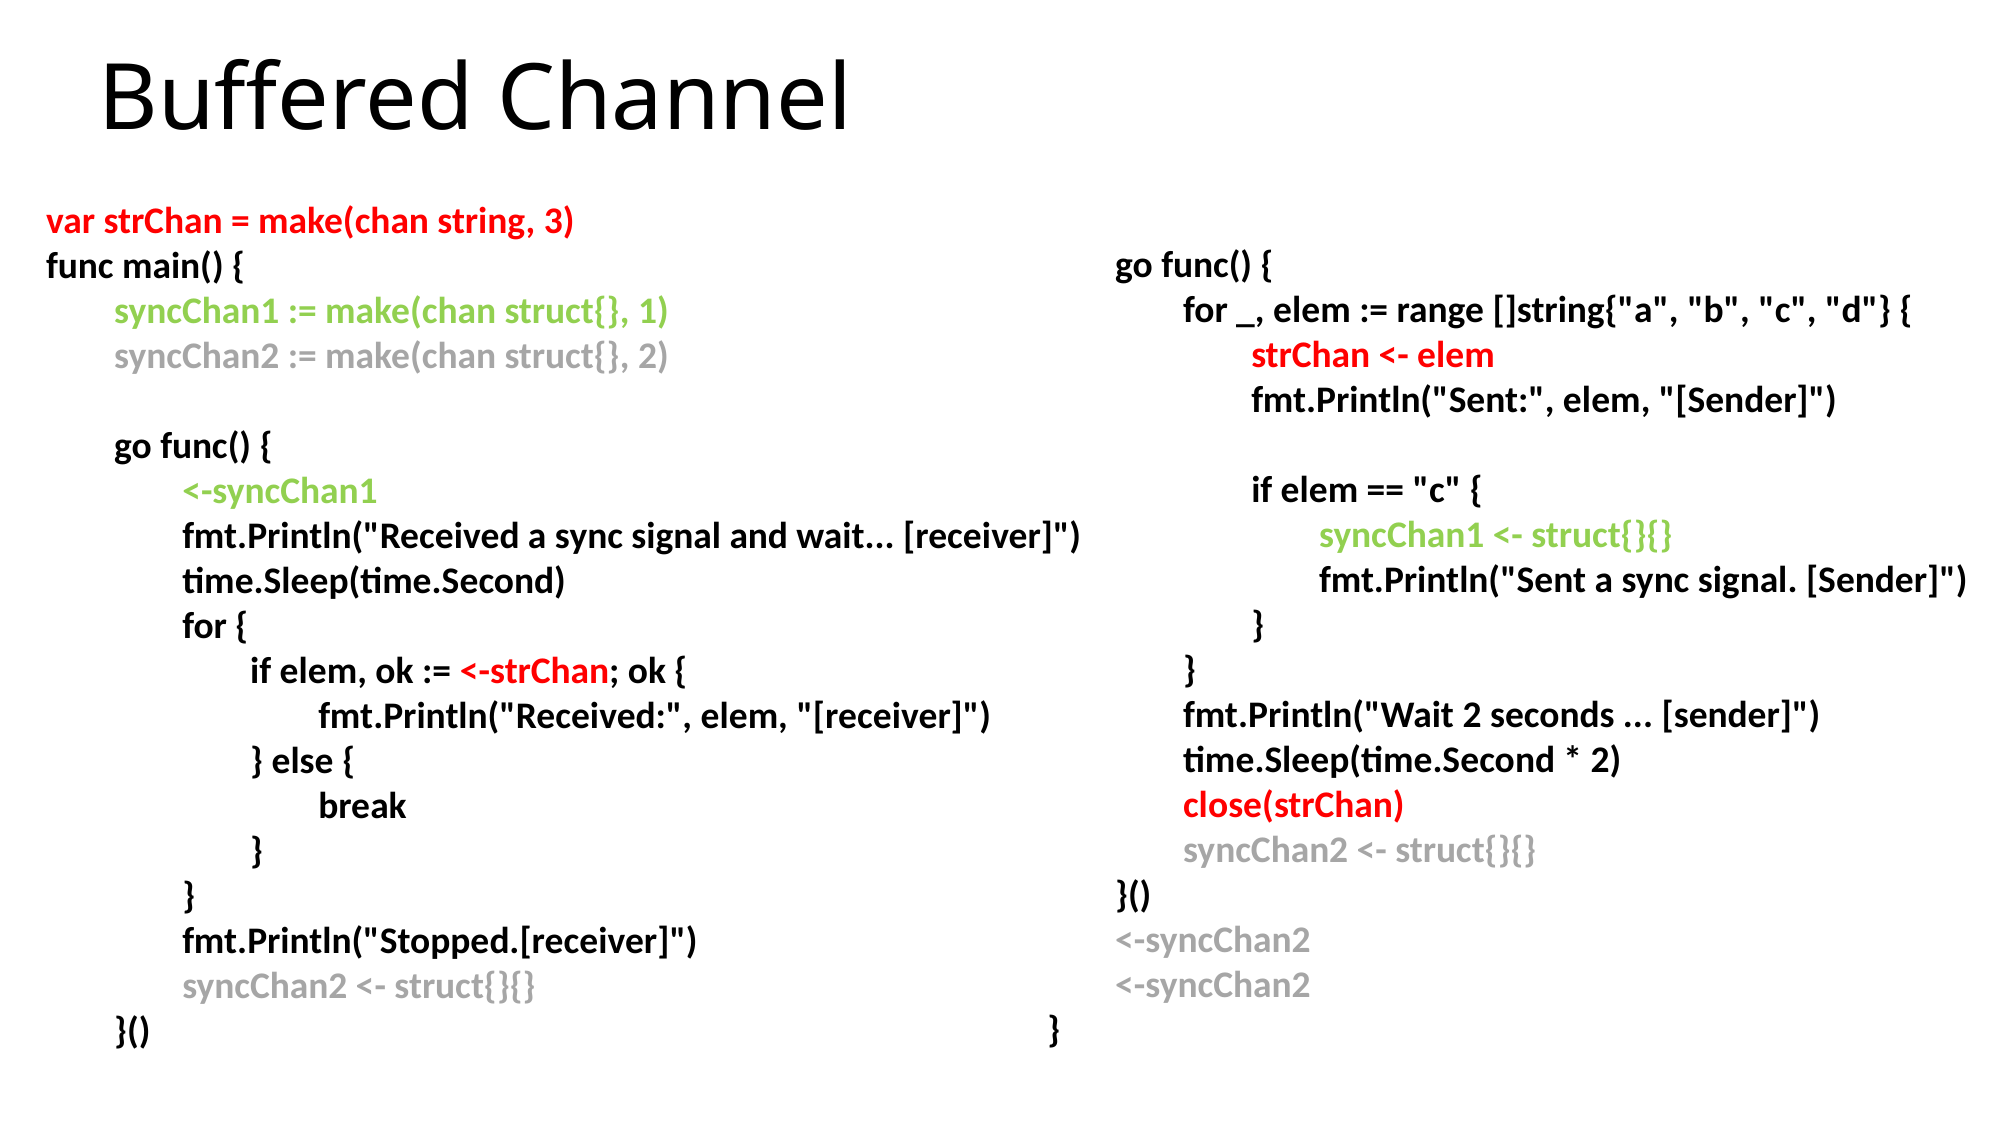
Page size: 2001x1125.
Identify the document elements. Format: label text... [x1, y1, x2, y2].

title Buffered Channel [83, 0, 1809, 188]
text_box go func() { for _, elem := range []string{"a", "b", "c", "d"} { strChan <- elem fmt.Println("Sent:", elem, "[Sender]") if elem == "c" { syncChan1 <- struct{}{} fmt.Println("Sent a sync signal. [Sender]") } } fmt.Println("Wait 2 seconds ... [sender]") time.Sleep(time.Second * 2) close(strChan) syncChan2 <- struct{}{} }() <-syncChan2 <-syncChan2 } [1032, 143, 2000, 1058]
text_box var strChan = make(chan string, 3) func main() { syncChan1 := make(chan struct{}, 1) syncChan2 := make(chan struct{}, 2) go func() { <-syncChan1 fmt.Println("Received a sync signal and wait... [receiver]") time.Sleep(time.Second) for { if elem, ok := <-strChan; ok { fmt.Println("Received:", elem, "[receiver]") } else { break } } fmt.Println("Stopped.[receiver]") syncChan2 <- struct{}{} }() [31, 188, 1395, 1059]
